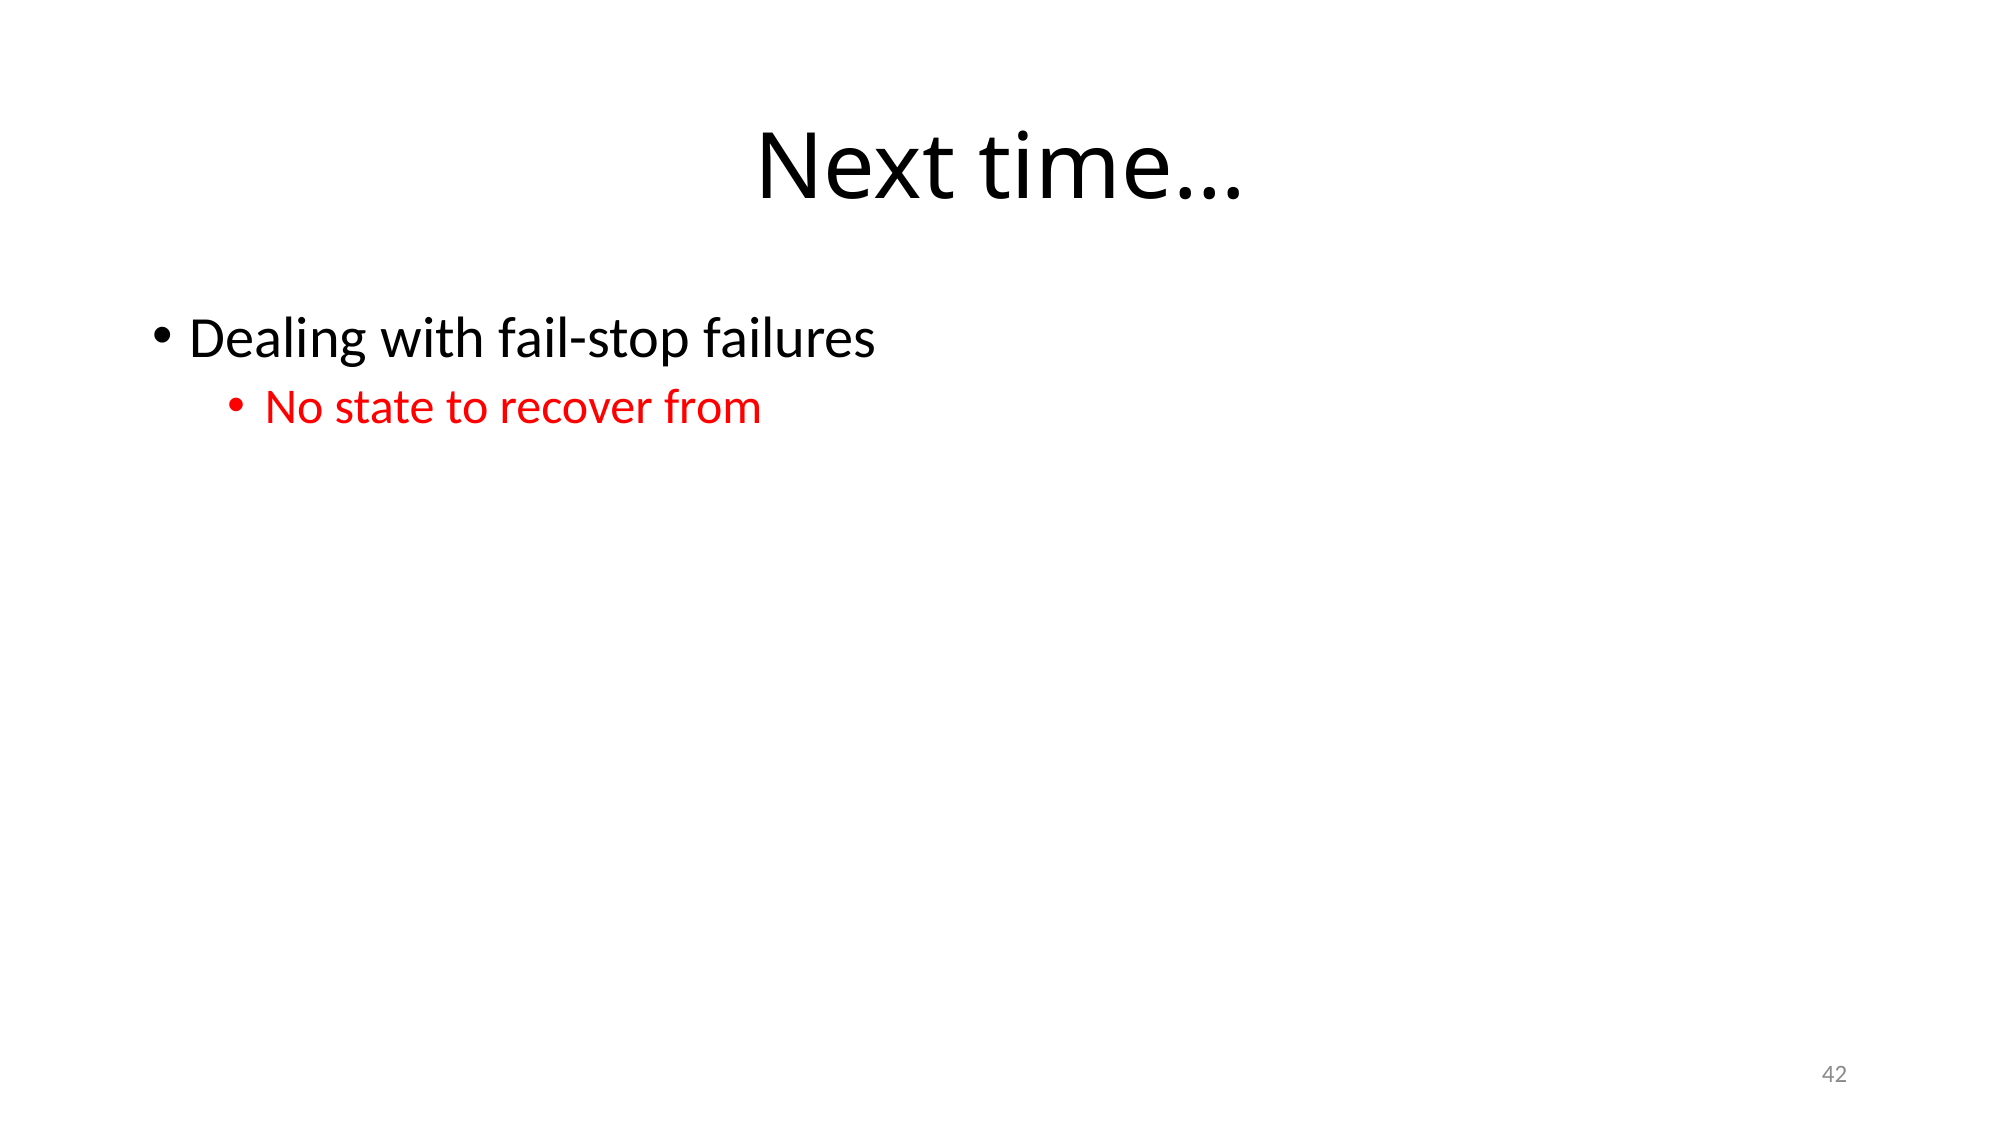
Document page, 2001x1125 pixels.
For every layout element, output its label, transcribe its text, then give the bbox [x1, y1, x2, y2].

list Dealing with fail-stop failures No state to recover from [137, 299, 1863, 1014]
title Next time… [137, 59, 1863, 278]
slide_number 42 [1412, 1042, 1863, 1103]
